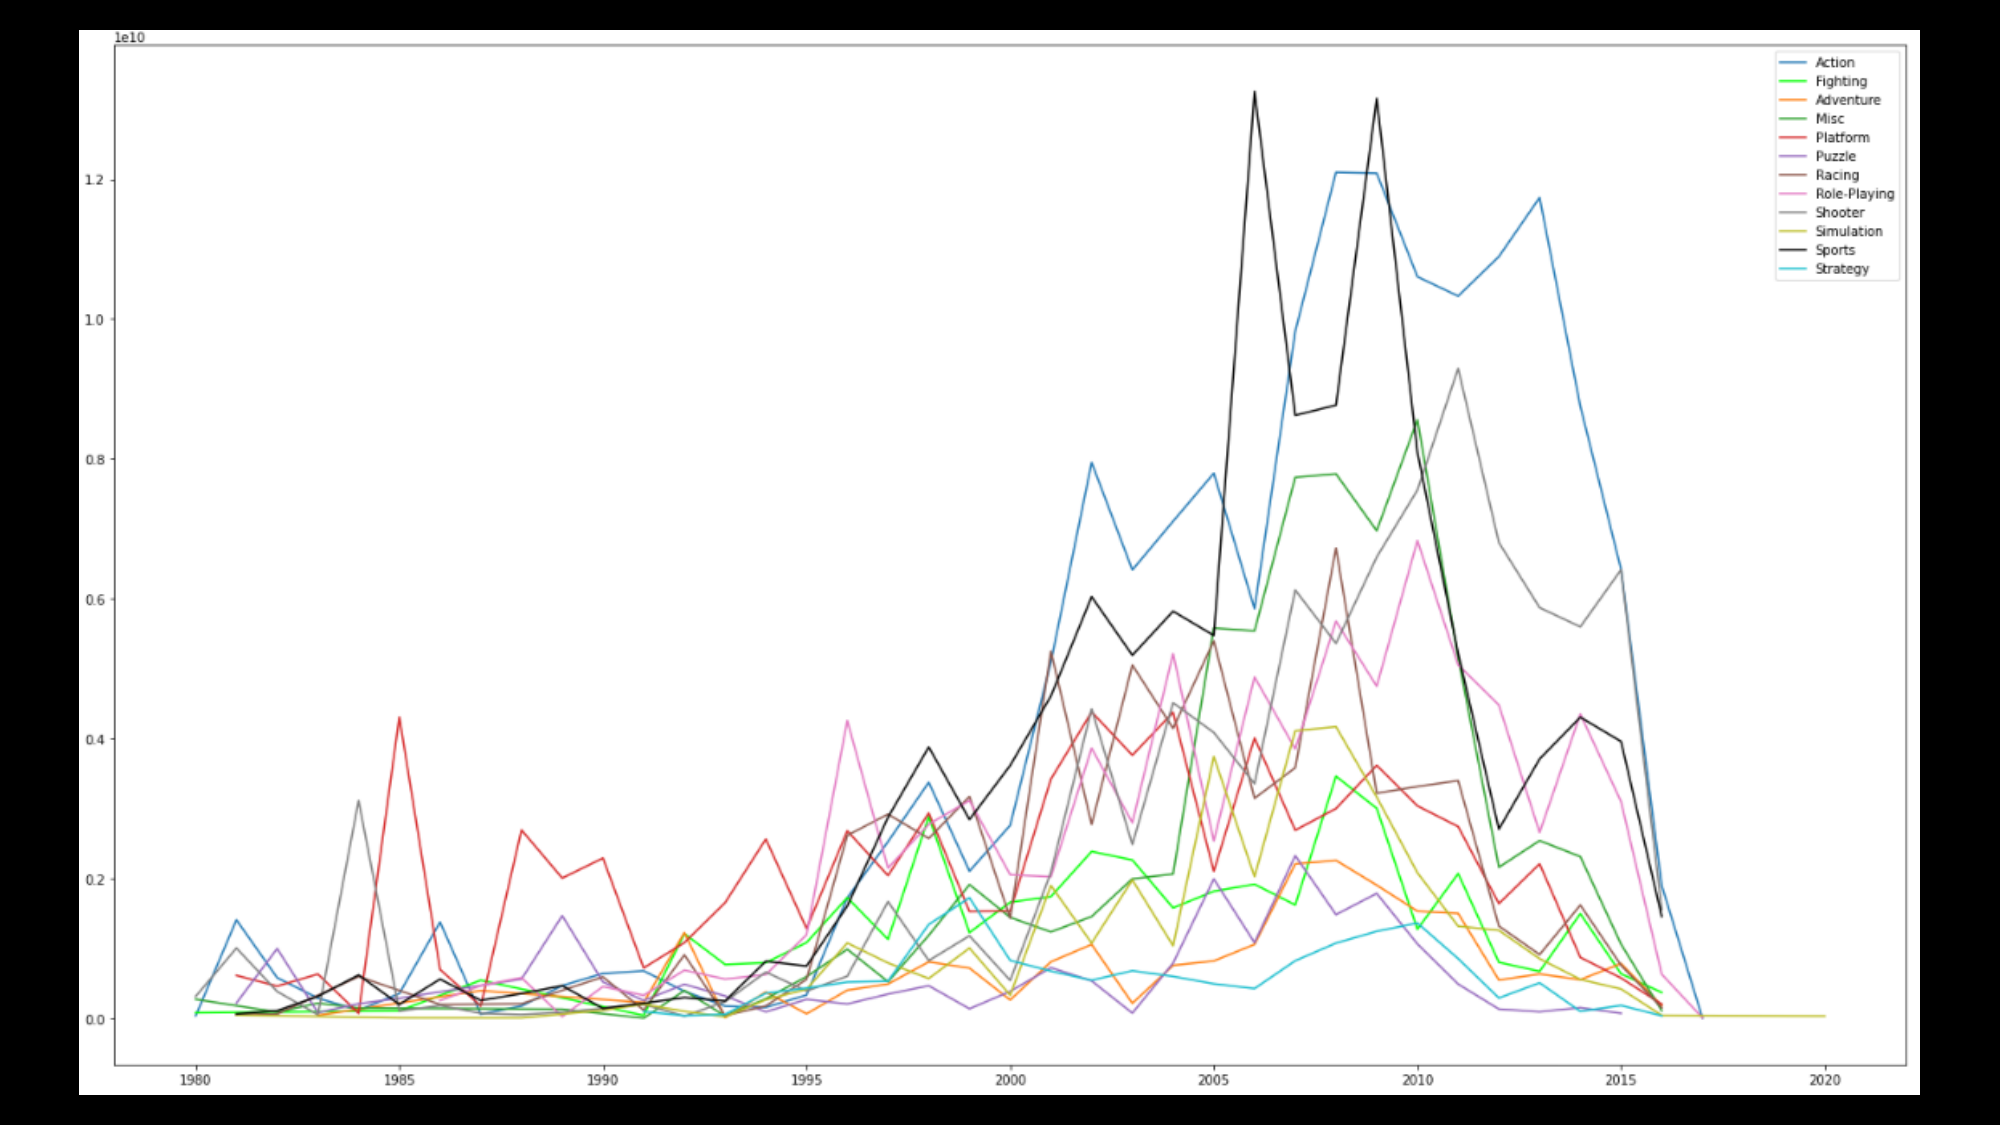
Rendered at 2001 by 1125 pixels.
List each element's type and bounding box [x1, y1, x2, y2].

picture [79, 30, 1920, 1095]
